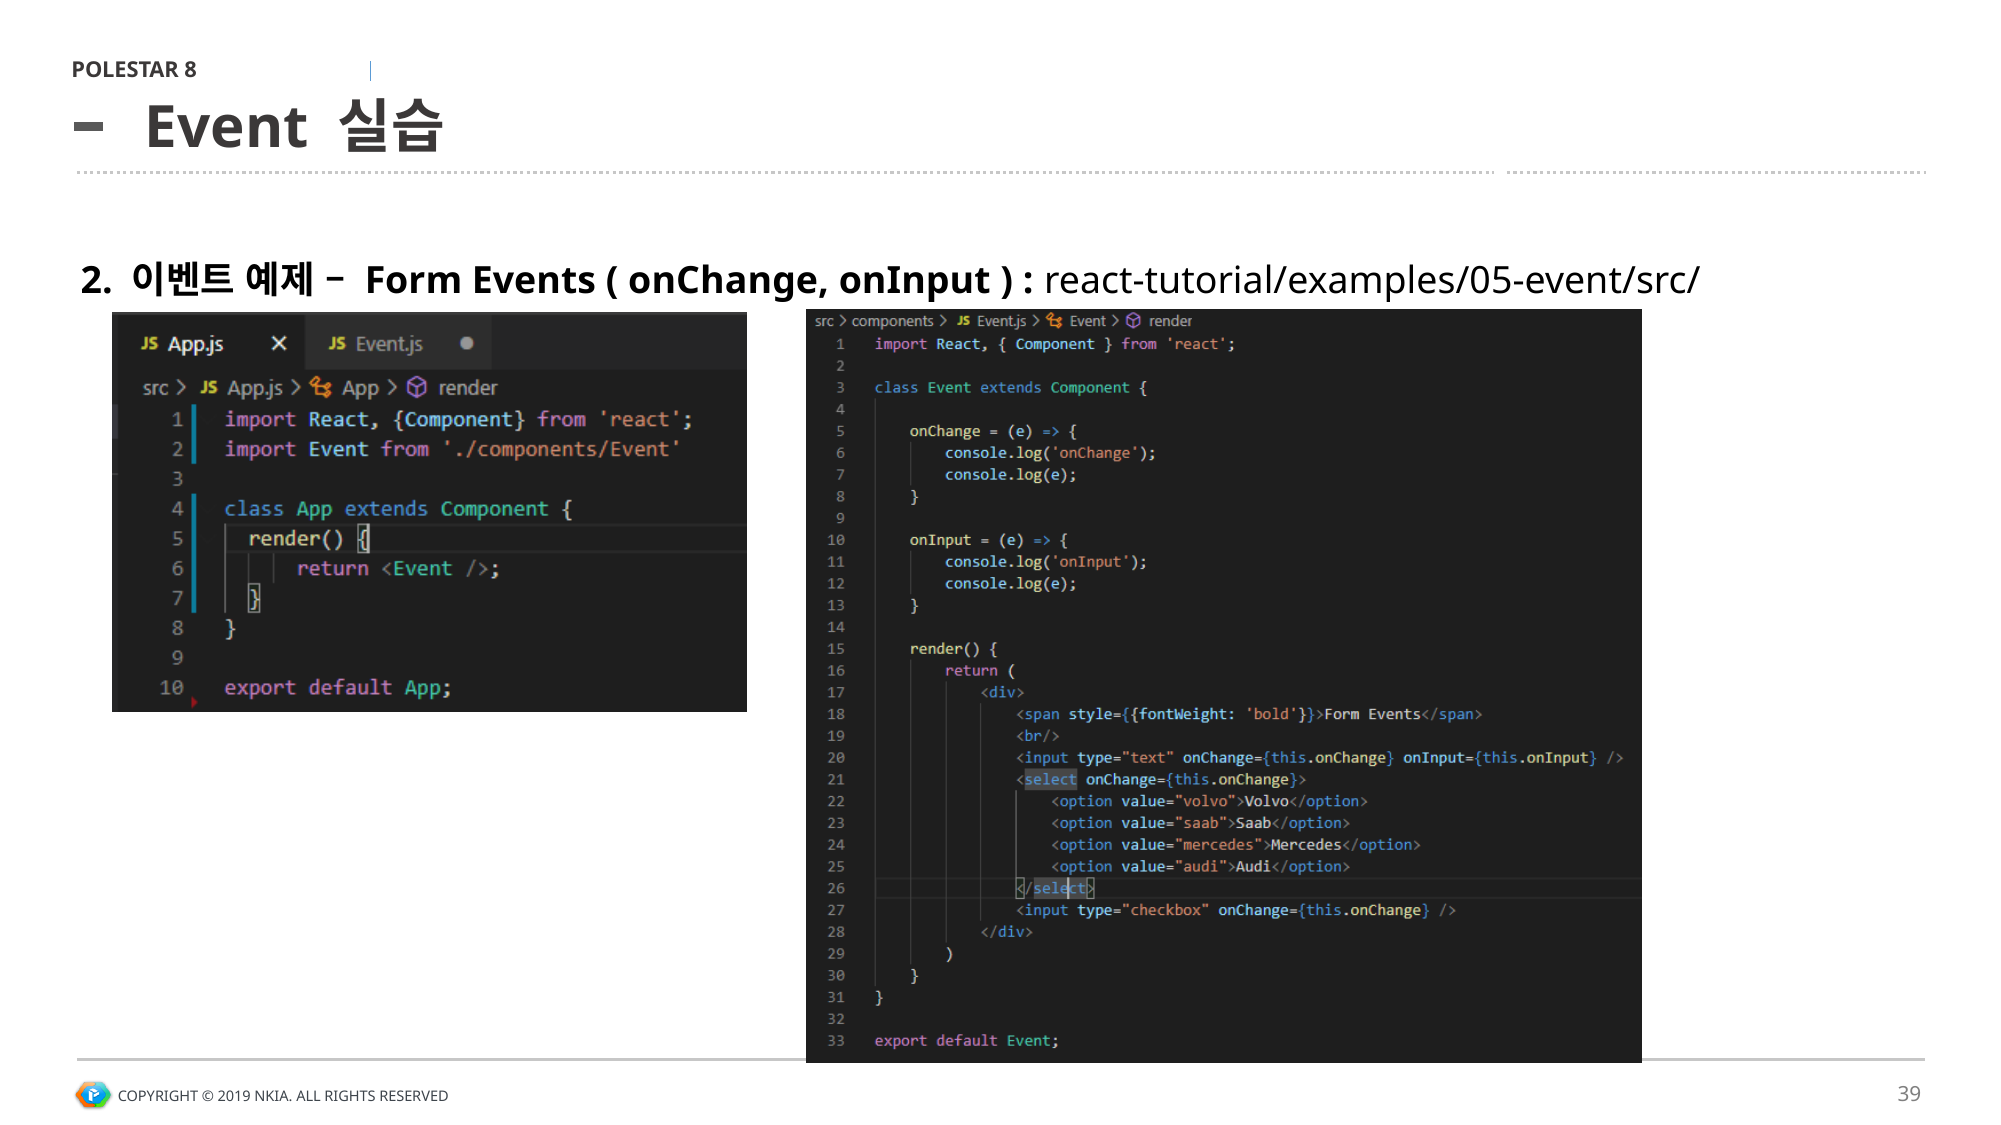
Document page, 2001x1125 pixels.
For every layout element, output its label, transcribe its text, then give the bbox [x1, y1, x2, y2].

text_box 2. 이벤트 예제 – Form Events ( onChange, onInput ) : react-tutorial/examples/05-event/src/ [65, 248, 1796, 367]
title Event 실습 [130, 89, 1597, 165]
picture [67, 1079, 118, 1111]
picture [112, 312, 747, 712]
picture [806, 309, 1642, 1063]
